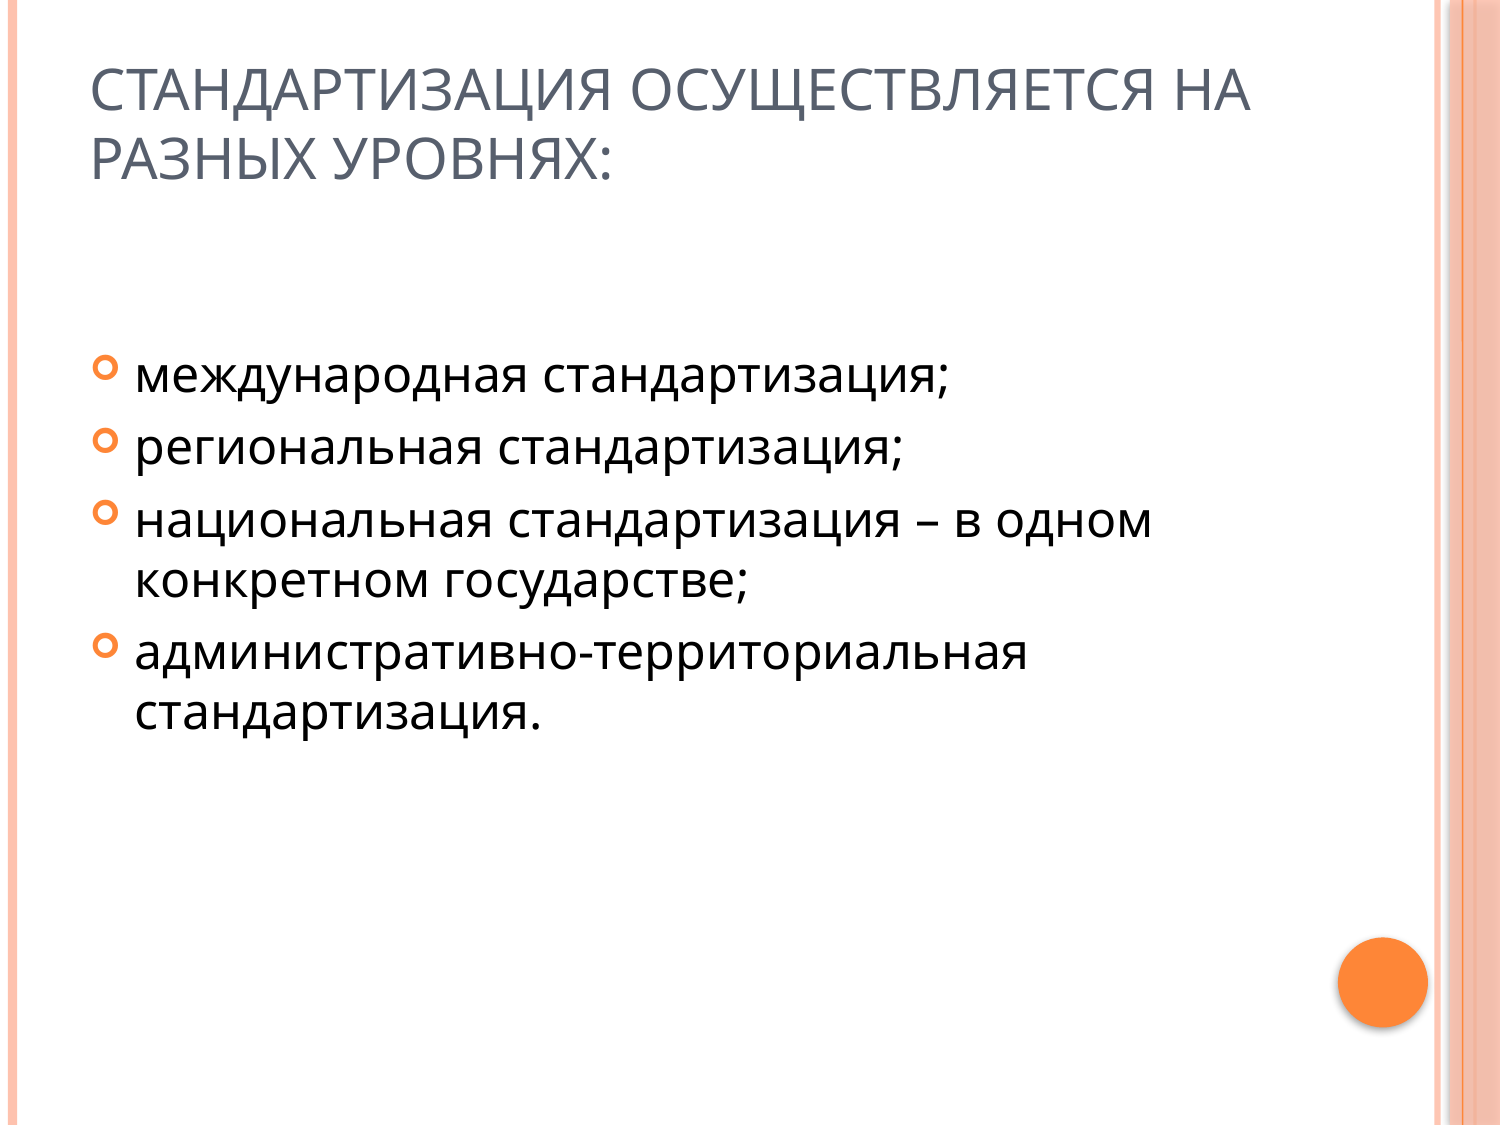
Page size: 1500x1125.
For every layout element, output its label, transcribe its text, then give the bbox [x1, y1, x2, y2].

list международная стандартизация; региональная стандартизация; национальная стандартизация – в одном конкретном государстве; административно-территориальная стандартизация. [75, 262, 1300, 1062]
title Стандартизация осуществляется на разных уровнях: [75, 45, 1300, 262]
